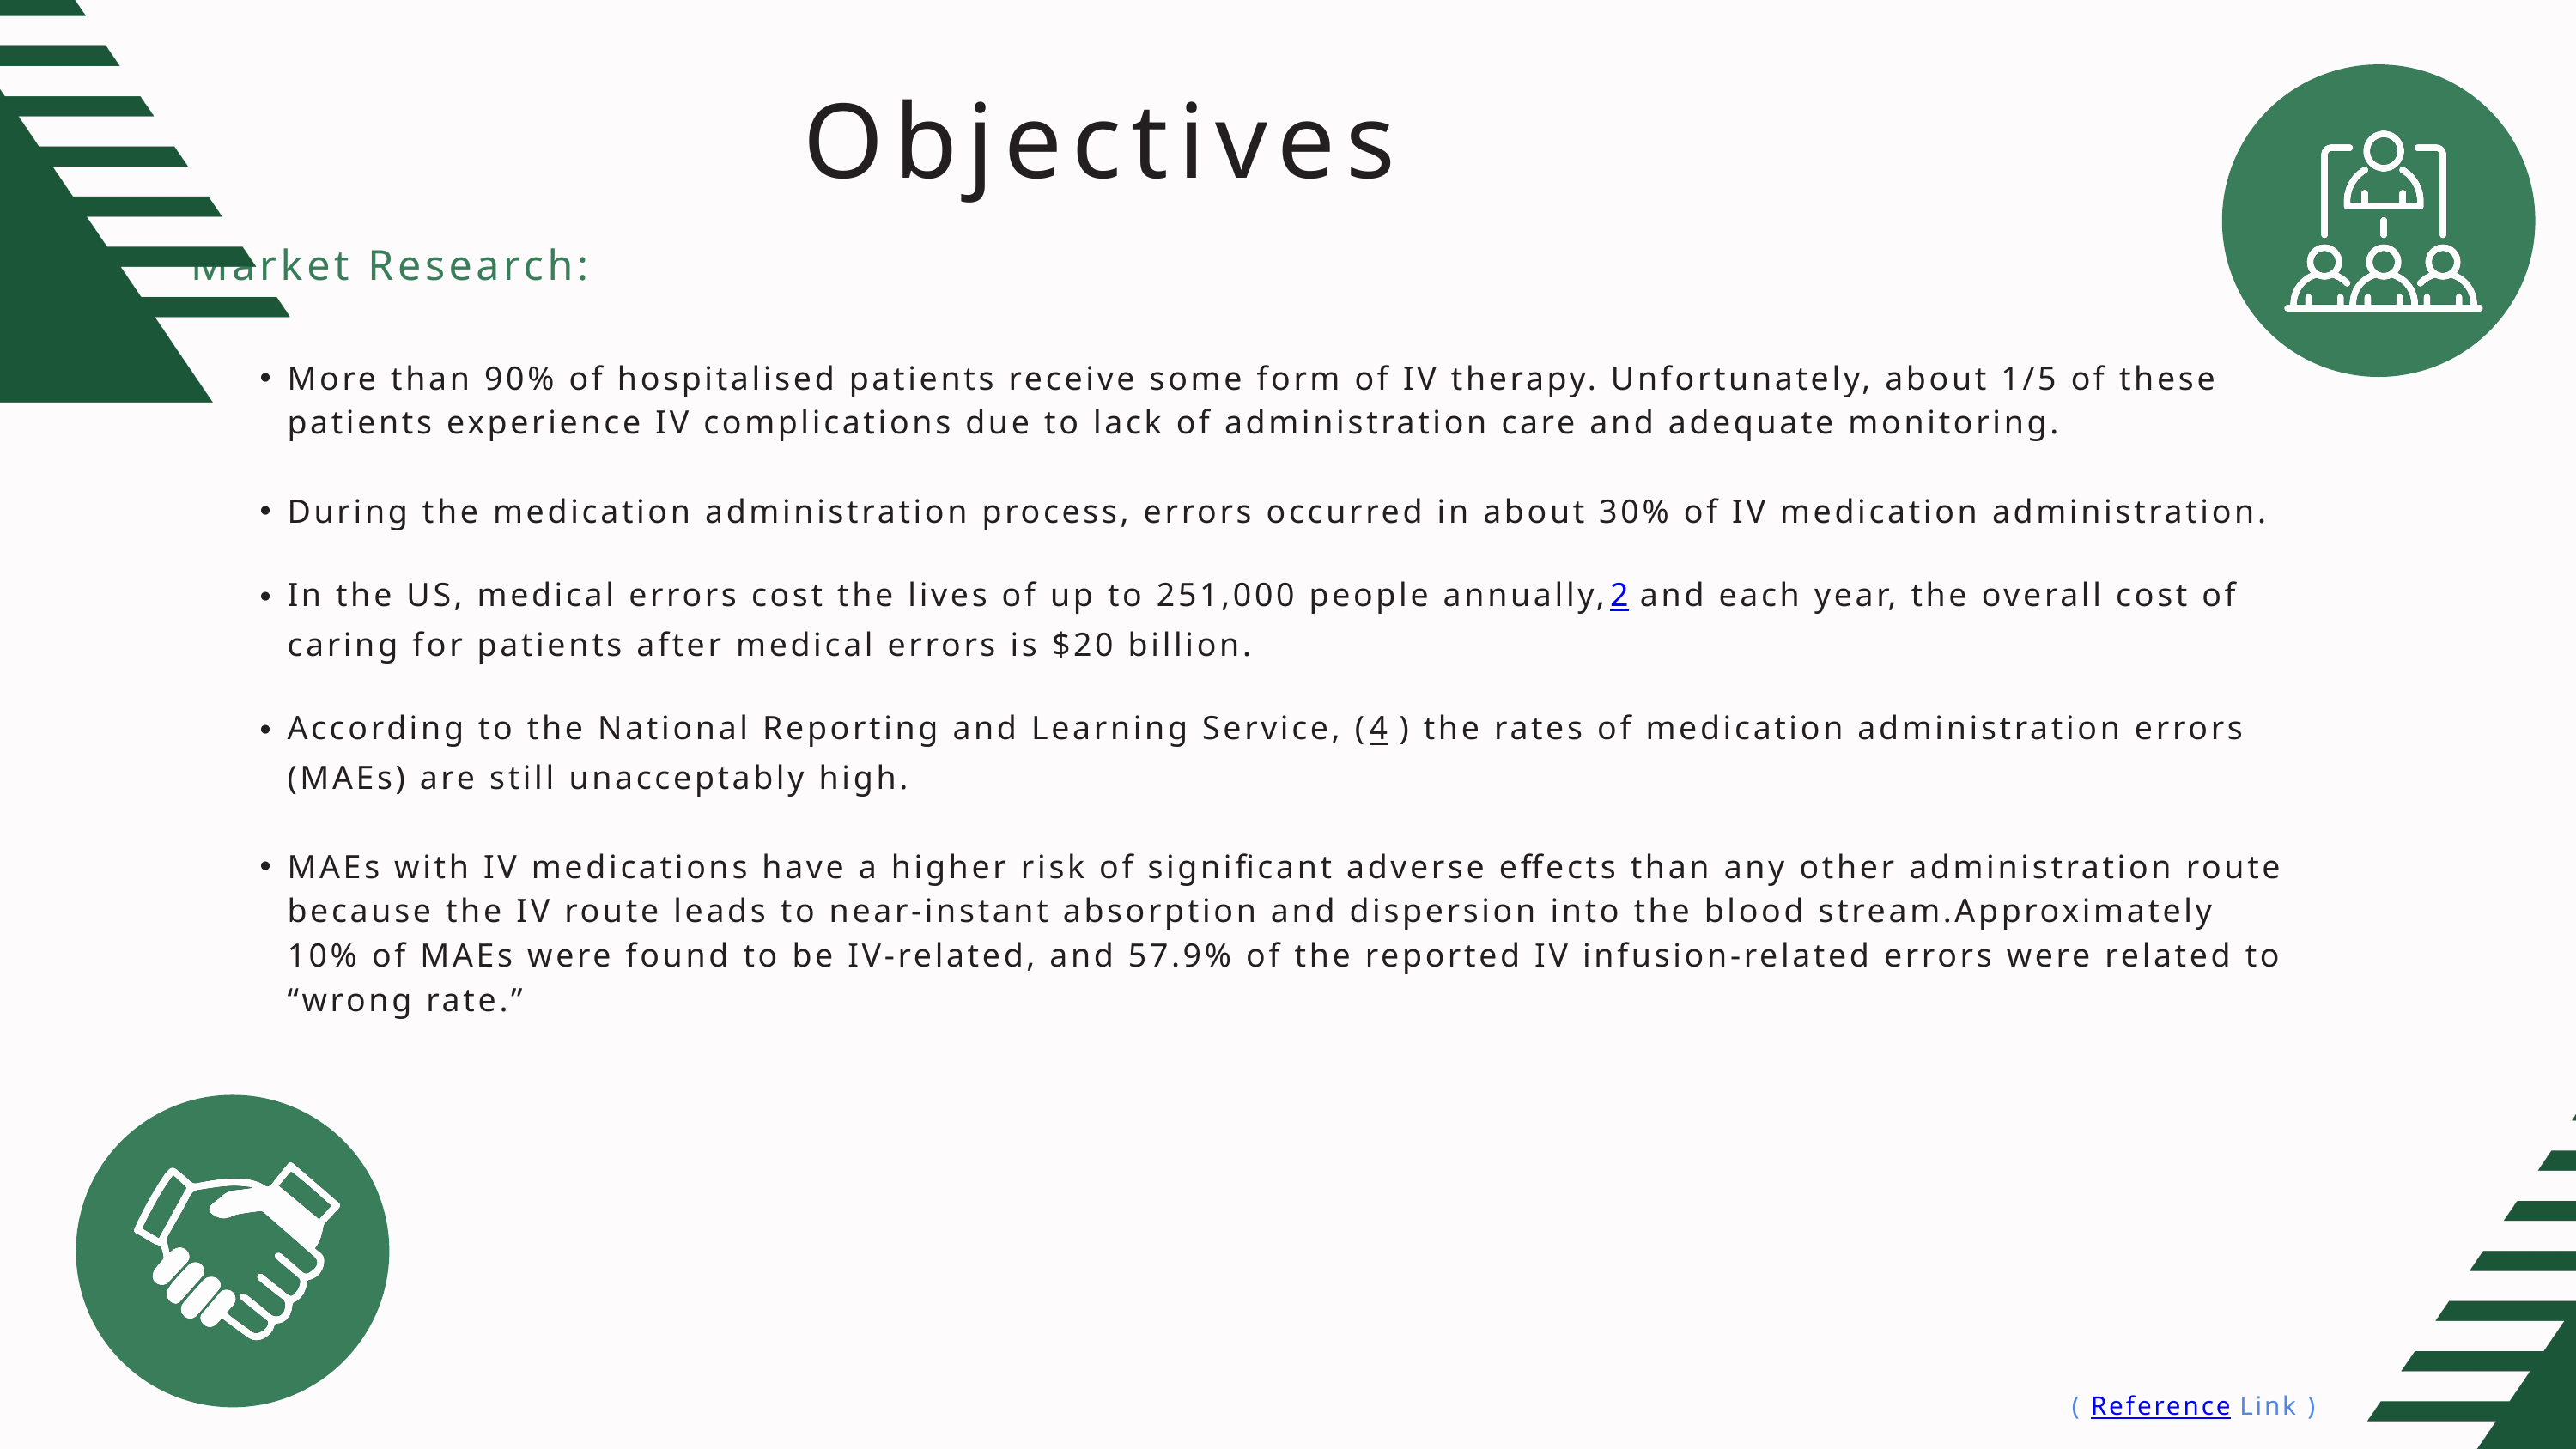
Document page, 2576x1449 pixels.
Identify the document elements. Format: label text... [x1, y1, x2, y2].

text_box Market Research: [290, 231, 679, 346]
text_box [0, 0, 290, 403]
text_box ( Reference Link ) [2064, 1389, 2324, 1425]
text_box More than 90% of hospitalised patients receive some form of IV therapy. Unfortunately, about 1/5 of these patients experience IV complications due to lack of administration care and adequate monitoring. During the medication administration process, errors occurred in about 30% of IV medication administration. In the US, medical errors cost the lives of up to 251,000 people annually,2 and each year, the overall cost of caring for patients after medical errors is $20 billion. According to the National Reporting and Learning Service, (4 ) the rates of medication administration errors (MAEs) are still unacceptably high. MAEs with IV medications have a higher risk of significant adverse effects than any other administration route because the IV route leads to near-instant absorption and dispersion into the blood stream.Approximately 10% of MAEs were found to be IV-related, and 57.9% of the reported IV infusion-related errors were related to “wrong rate.” [232, 351, 2293, 1152]
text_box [76, 1094, 390, 1408]
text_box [2221, 64, 2536, 378]
text_box Objectives [803, 56, 1529, 199]
text_box [2299, 1092, 2576, 1449]
